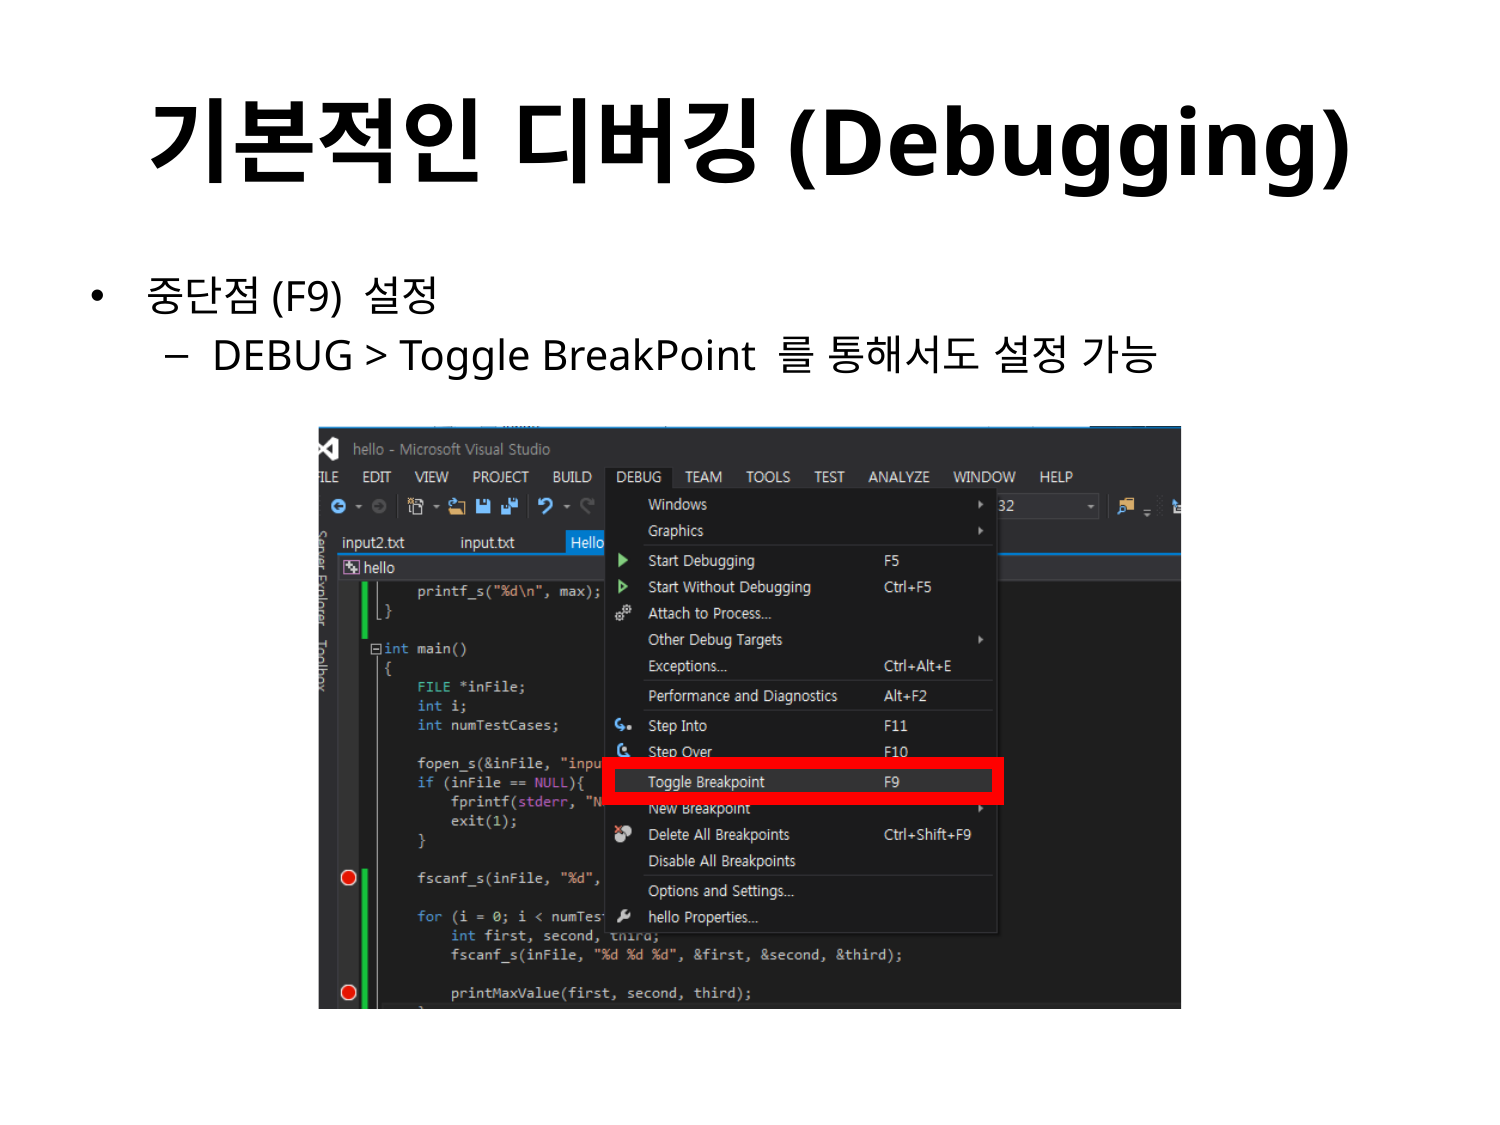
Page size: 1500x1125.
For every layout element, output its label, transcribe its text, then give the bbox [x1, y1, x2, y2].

picture [318, 425, 1182, 1010]
list 중단점(F9) 설정 DEBUG > Toggle BreakPoint 를 통해서도 설정 가능 [75, 262, 1425, 1005]
title 기본적인 디버깅(Debugging) [75, 45, 1425, 233]
